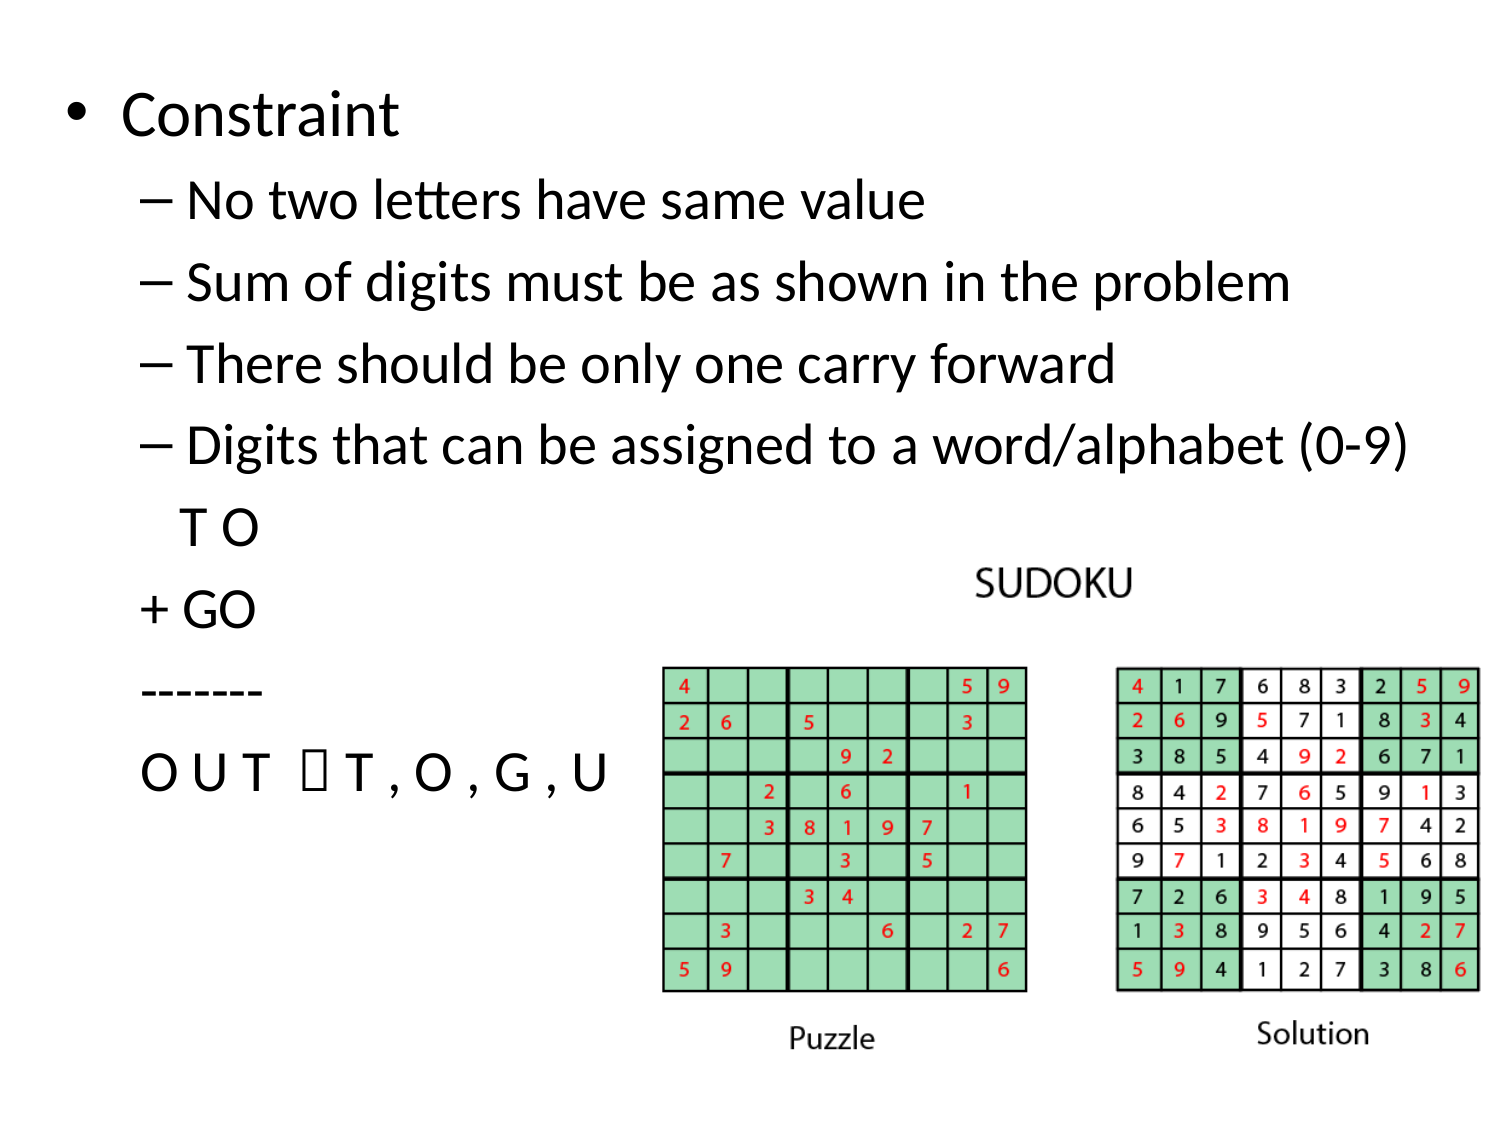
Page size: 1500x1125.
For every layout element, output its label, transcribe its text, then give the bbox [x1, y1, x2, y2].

list Constraint No two letters have same value Sum of digits must be as shown in the problem There should be only one carry forward Digits that can be assigned to a word/alphabet (0-9) T O + GO ------- O U T  T , O , G , U [50, 62, 1450, 1075]
picture [637, 546, 1500, 1065]
